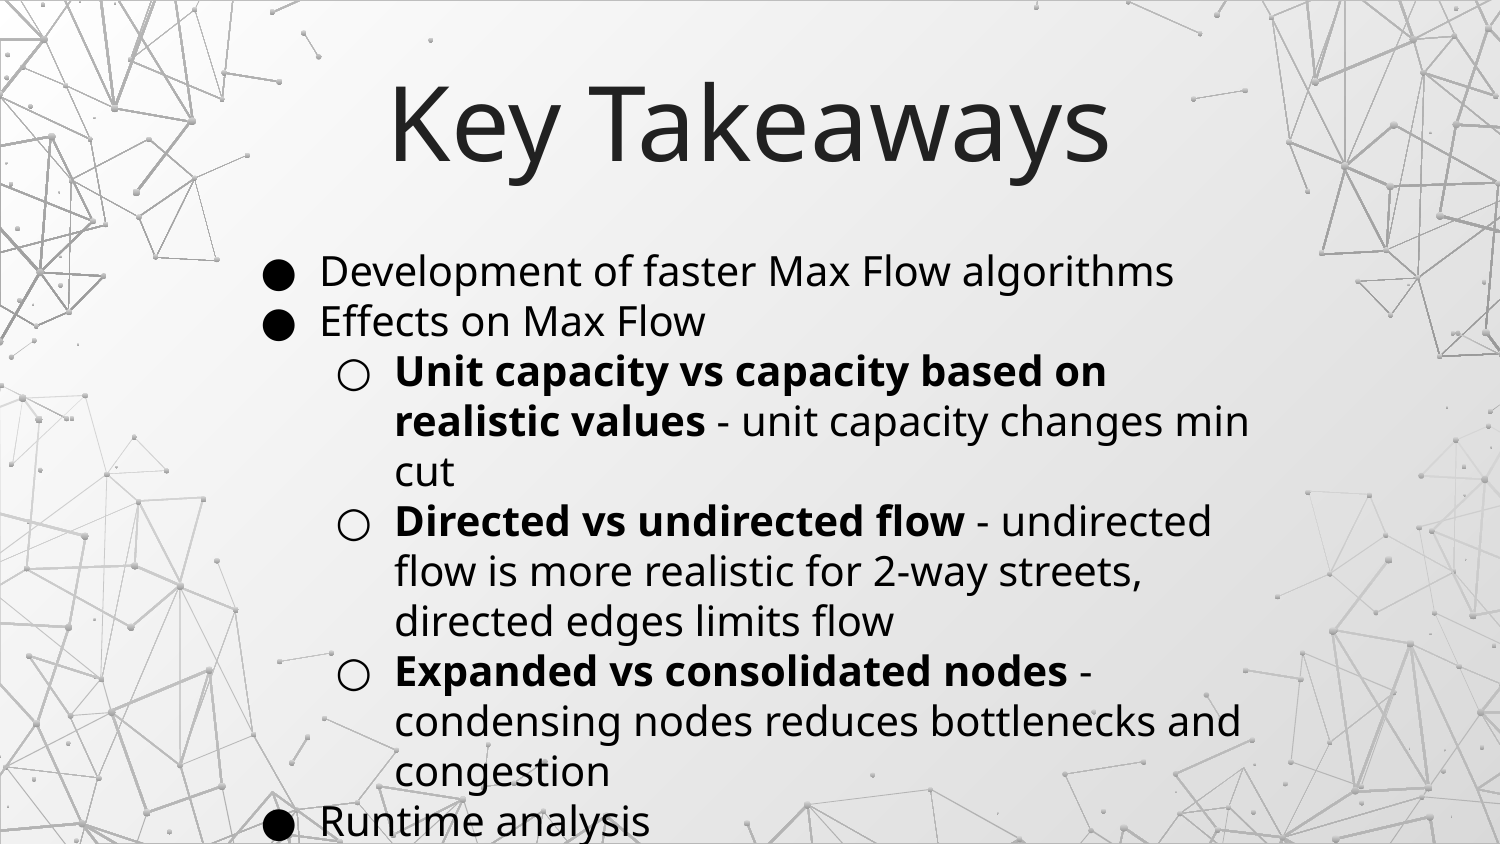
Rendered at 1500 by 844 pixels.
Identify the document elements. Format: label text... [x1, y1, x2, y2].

title Key Takeaways [126, 50, 1374, 189]
text_box Development of faster Max Flow algorithms Effects on Max Flow Unit capacity vs capacity based on realistic values - unit capacity changes min cut Directed vs undirected flow - undirected flow is more realistic for 2-way streets, directed edges limits flow Expanded vs consolidated nodes - condensing nodes reduces bottlenecks and congestion Runtime analysis [229, 229, 1286, 844]
